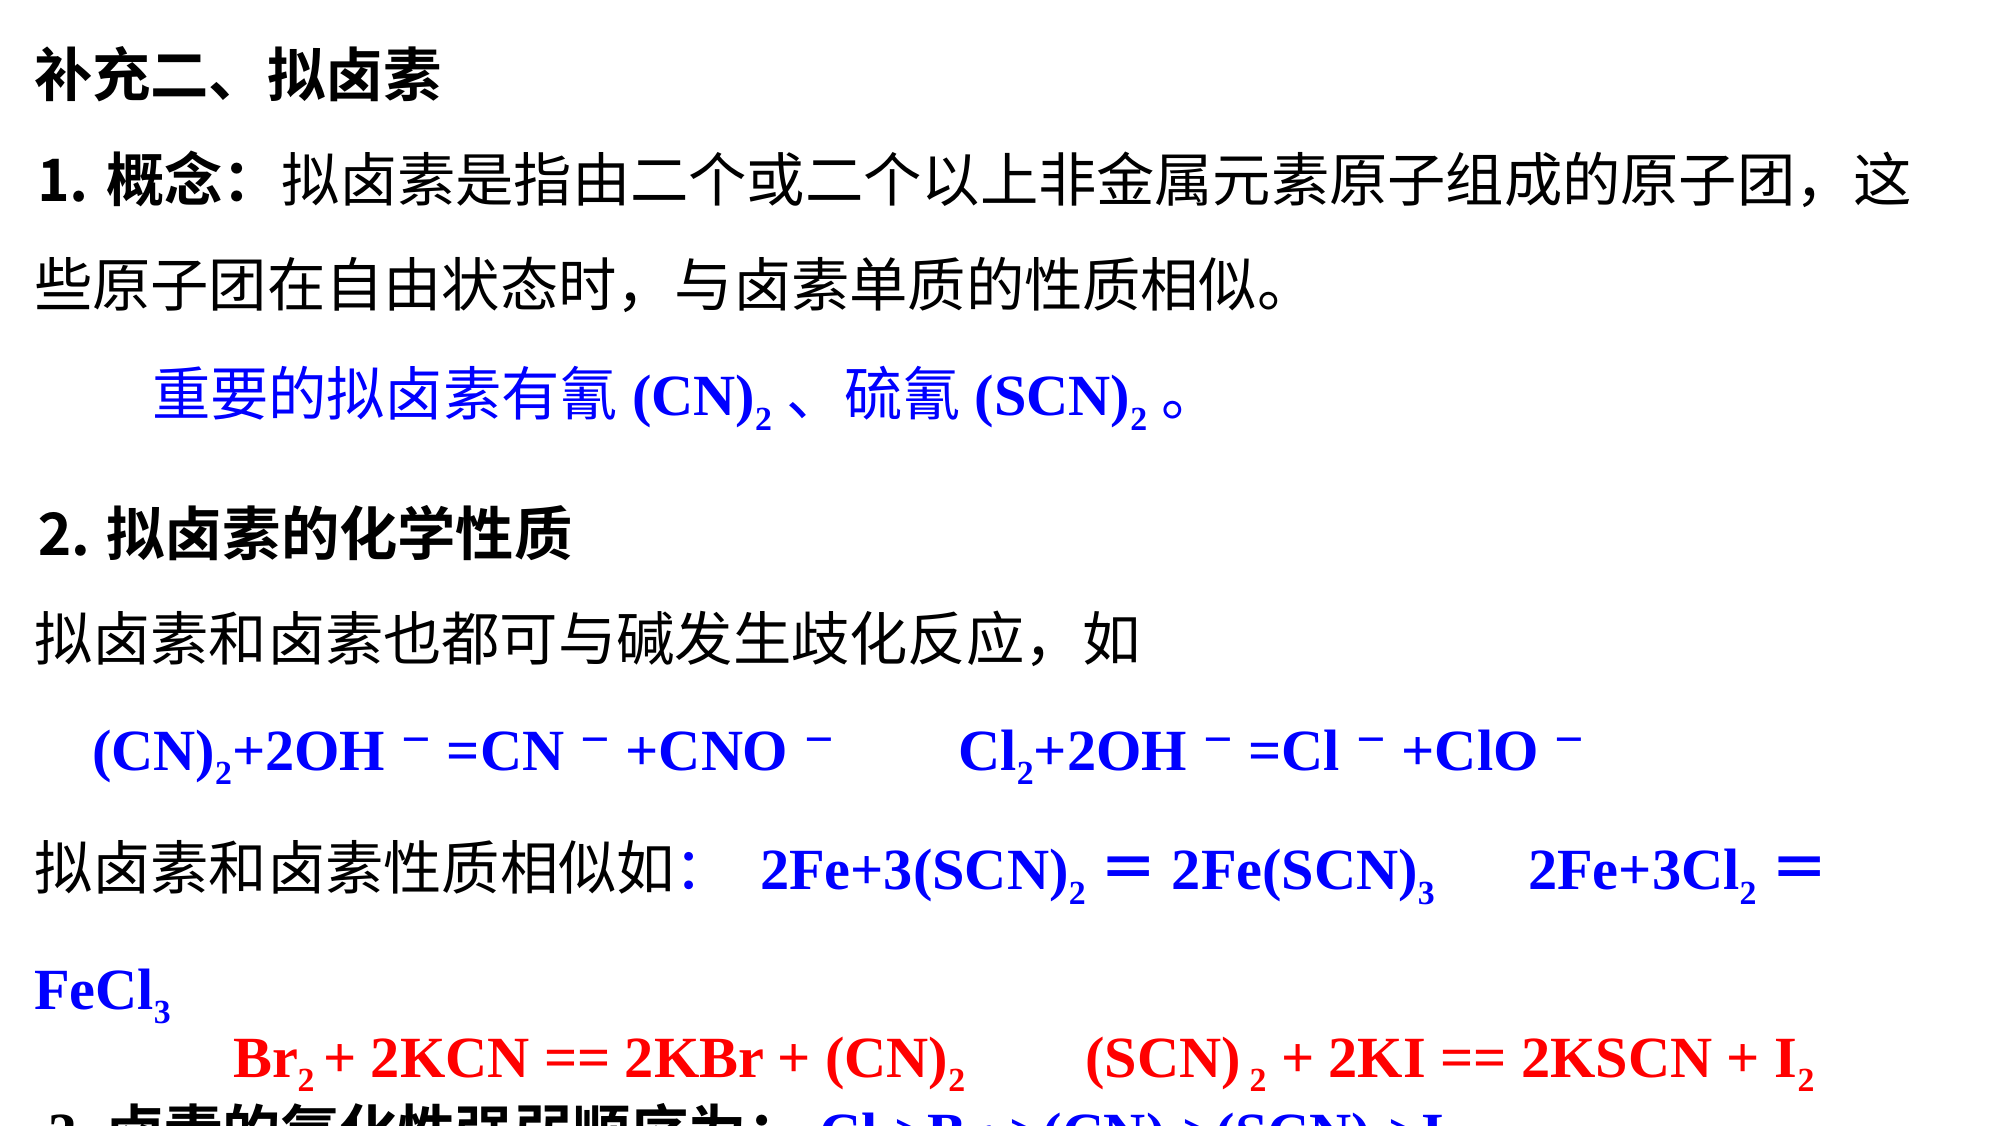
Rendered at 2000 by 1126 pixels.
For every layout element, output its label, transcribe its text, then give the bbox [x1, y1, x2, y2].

text_box Br2 + 2KCN == 2KBr + (CN)2 [218, 1011, 981, 1106]
text_box (SCN) 2 + 2KI == 2KSCN + I2 [1070, 1011, 1859, 1106]
text_box 补充二、拟卤素 ⒈概念：拟卤素是指由二个或二个以上非金属元素原子组成的原子团，这些原子团在自由状态时，与卤素单质的性质相似。 重要的拟卤素有氰(CN)2、硫氰(SCN)2。 ⒉拟卤素的化学性质 拟卤素和卤素也都可与碱发生歧化反应，如 (CN)2+2OH－=CN－+CNO－ Cl2+2OH－=Cl－+ClO－ 拟卤素和卤素性质相似如： 2Fe+3(SCN)2＝2Fe(SCN)3 2Fe+3Cl2＝FeCl3 3.卤素的氧化性强弱顺序为：Cl2>Br2>(CN)2>(SCN)2>I2 [19, 0, 1981, 1126]
